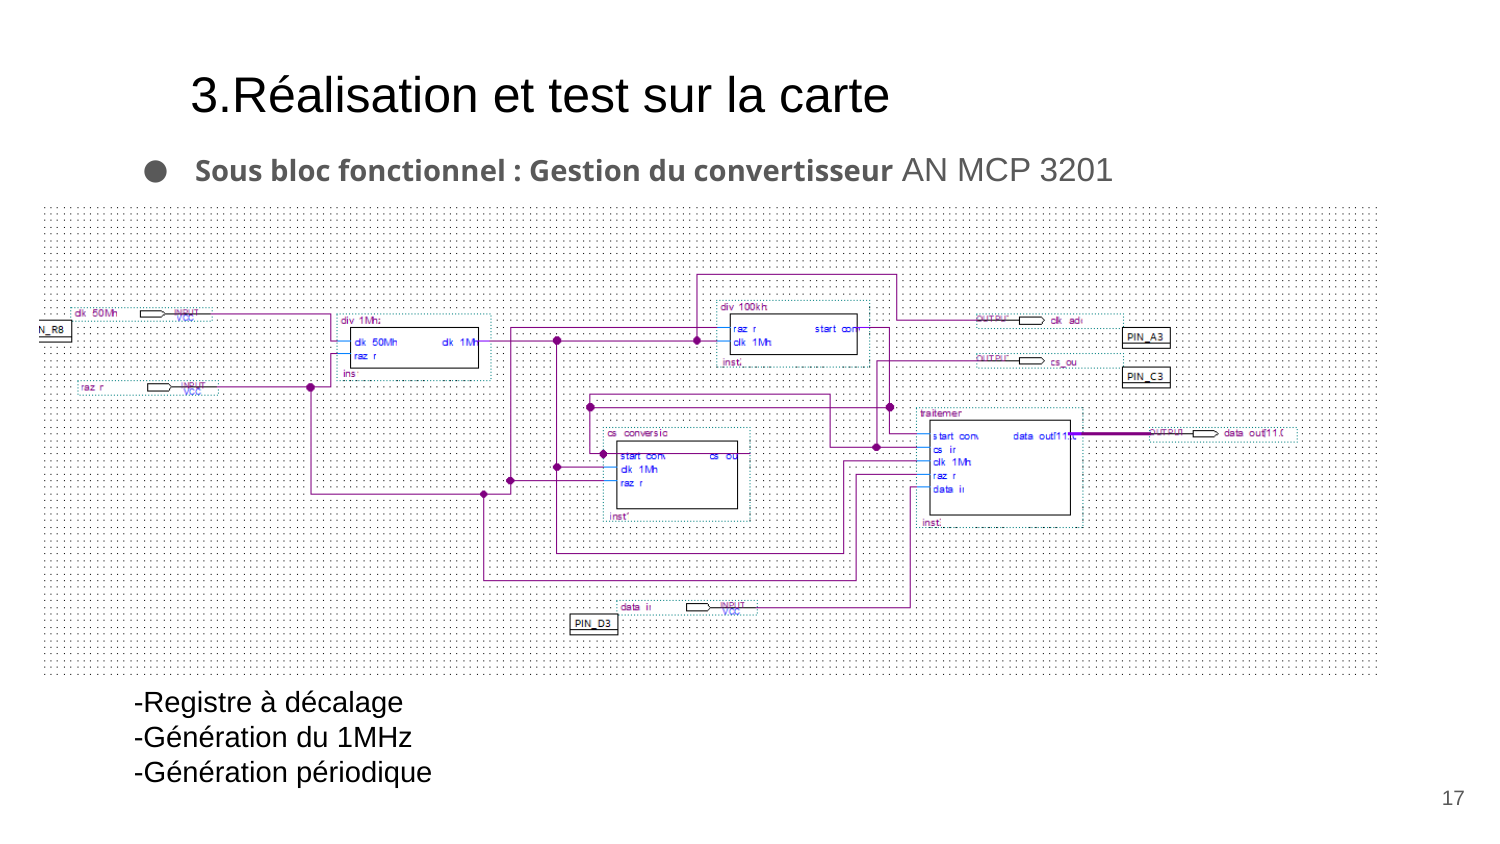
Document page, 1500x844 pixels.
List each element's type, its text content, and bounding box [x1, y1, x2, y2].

text_box 3.Réalisation et test sur la carte [161, 55, 914, 127]
slide_number 17 [1389, 764, 1480, 830]
list Sous bloc fonctionnel : Gestion du convertisseur AN MCP 3201 [105, 127, 1232, 202]
text_box -Registre à décalage -Génération du 1MHz -Génération périodique [119, 684, 869, 796]
picture [39, 203, 1382, 677]
